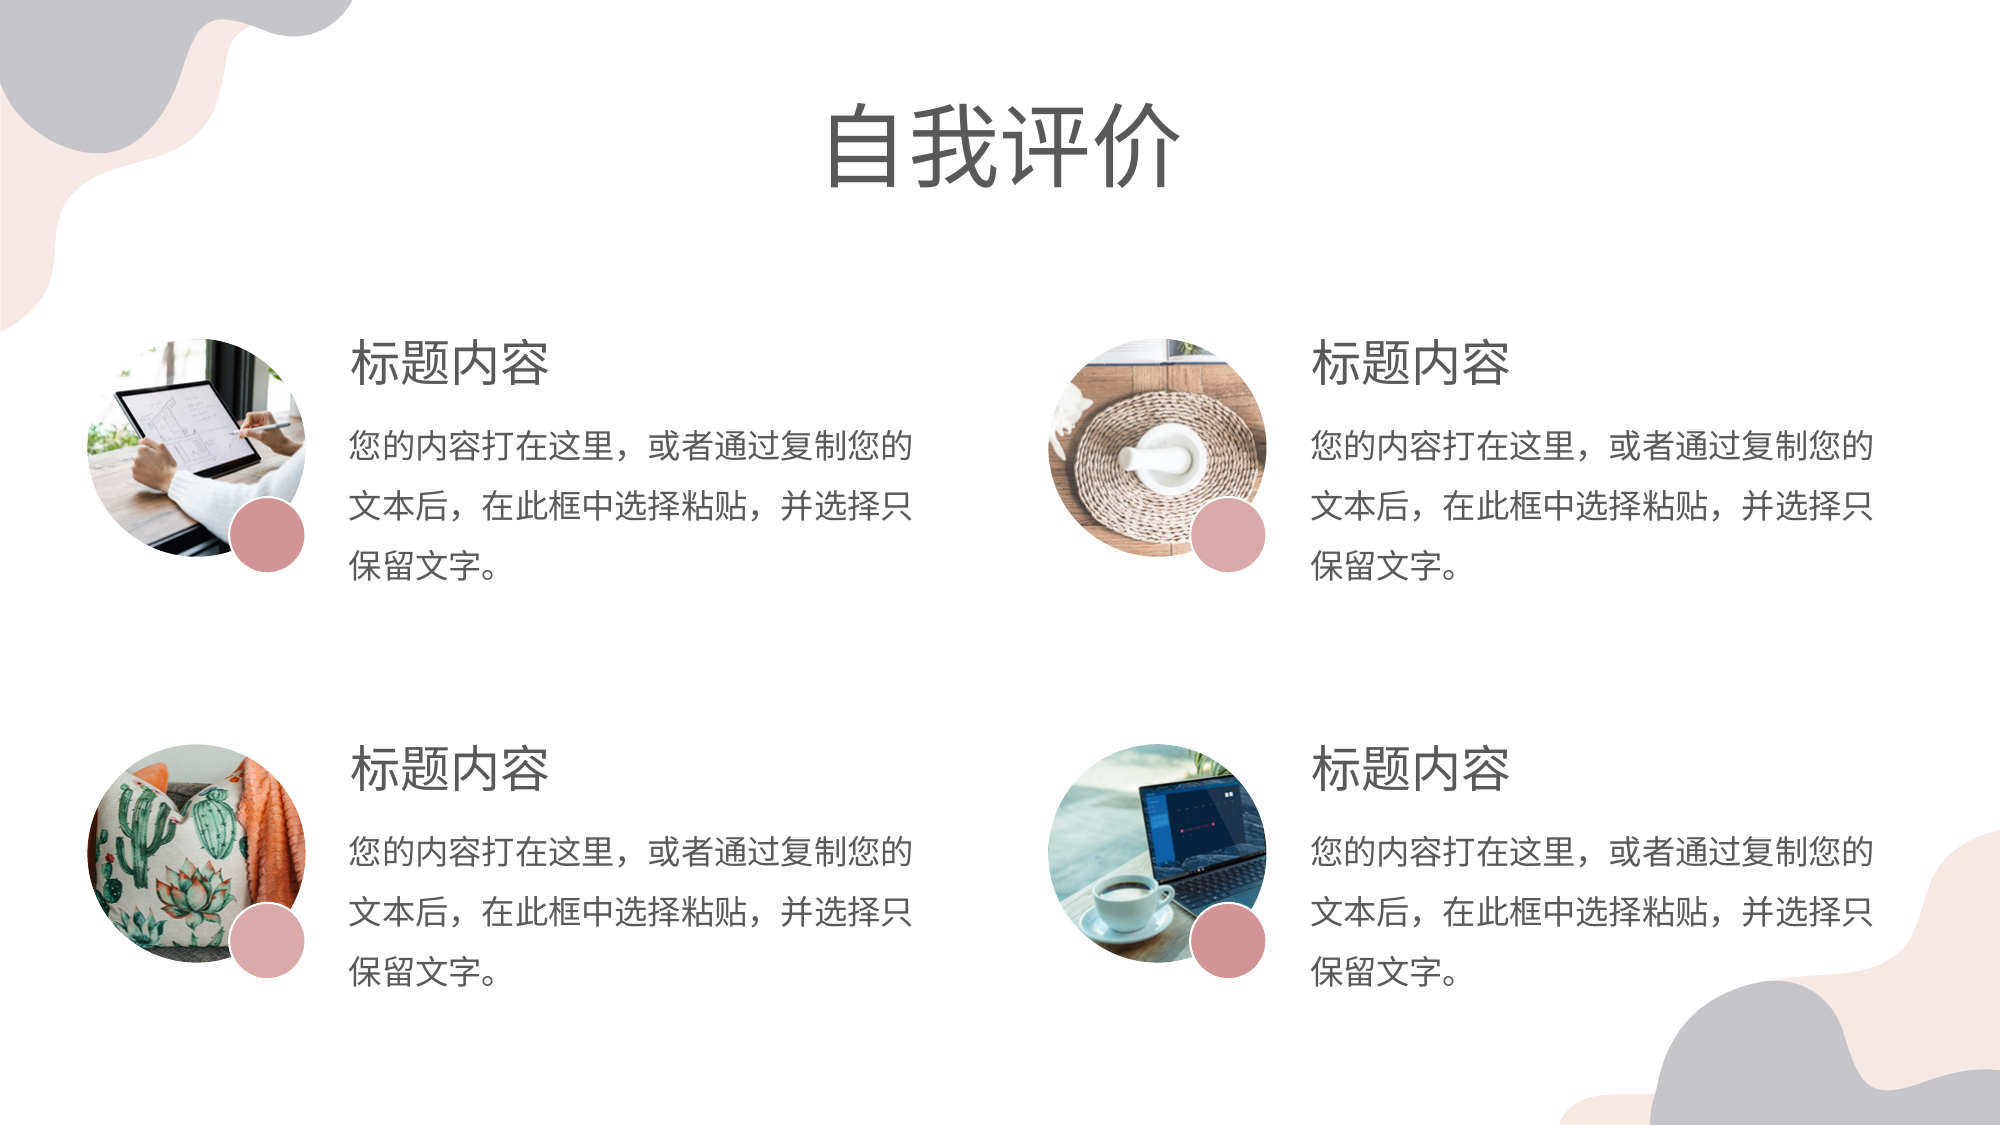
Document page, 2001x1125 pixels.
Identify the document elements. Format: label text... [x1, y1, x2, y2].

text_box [1295, 324, 1913, 588]
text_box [1295, 730, 1913, 994]
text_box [1048, 744, 1267, 980]
text_box 自我评价 [648, 81, 1351, 207]
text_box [1048, 338, 1267, 574]
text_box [334, 730, 952, 994]
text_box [334, 324, 952, 588]
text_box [87, 338, 306, 574]
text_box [87, 744, 306, 980]
